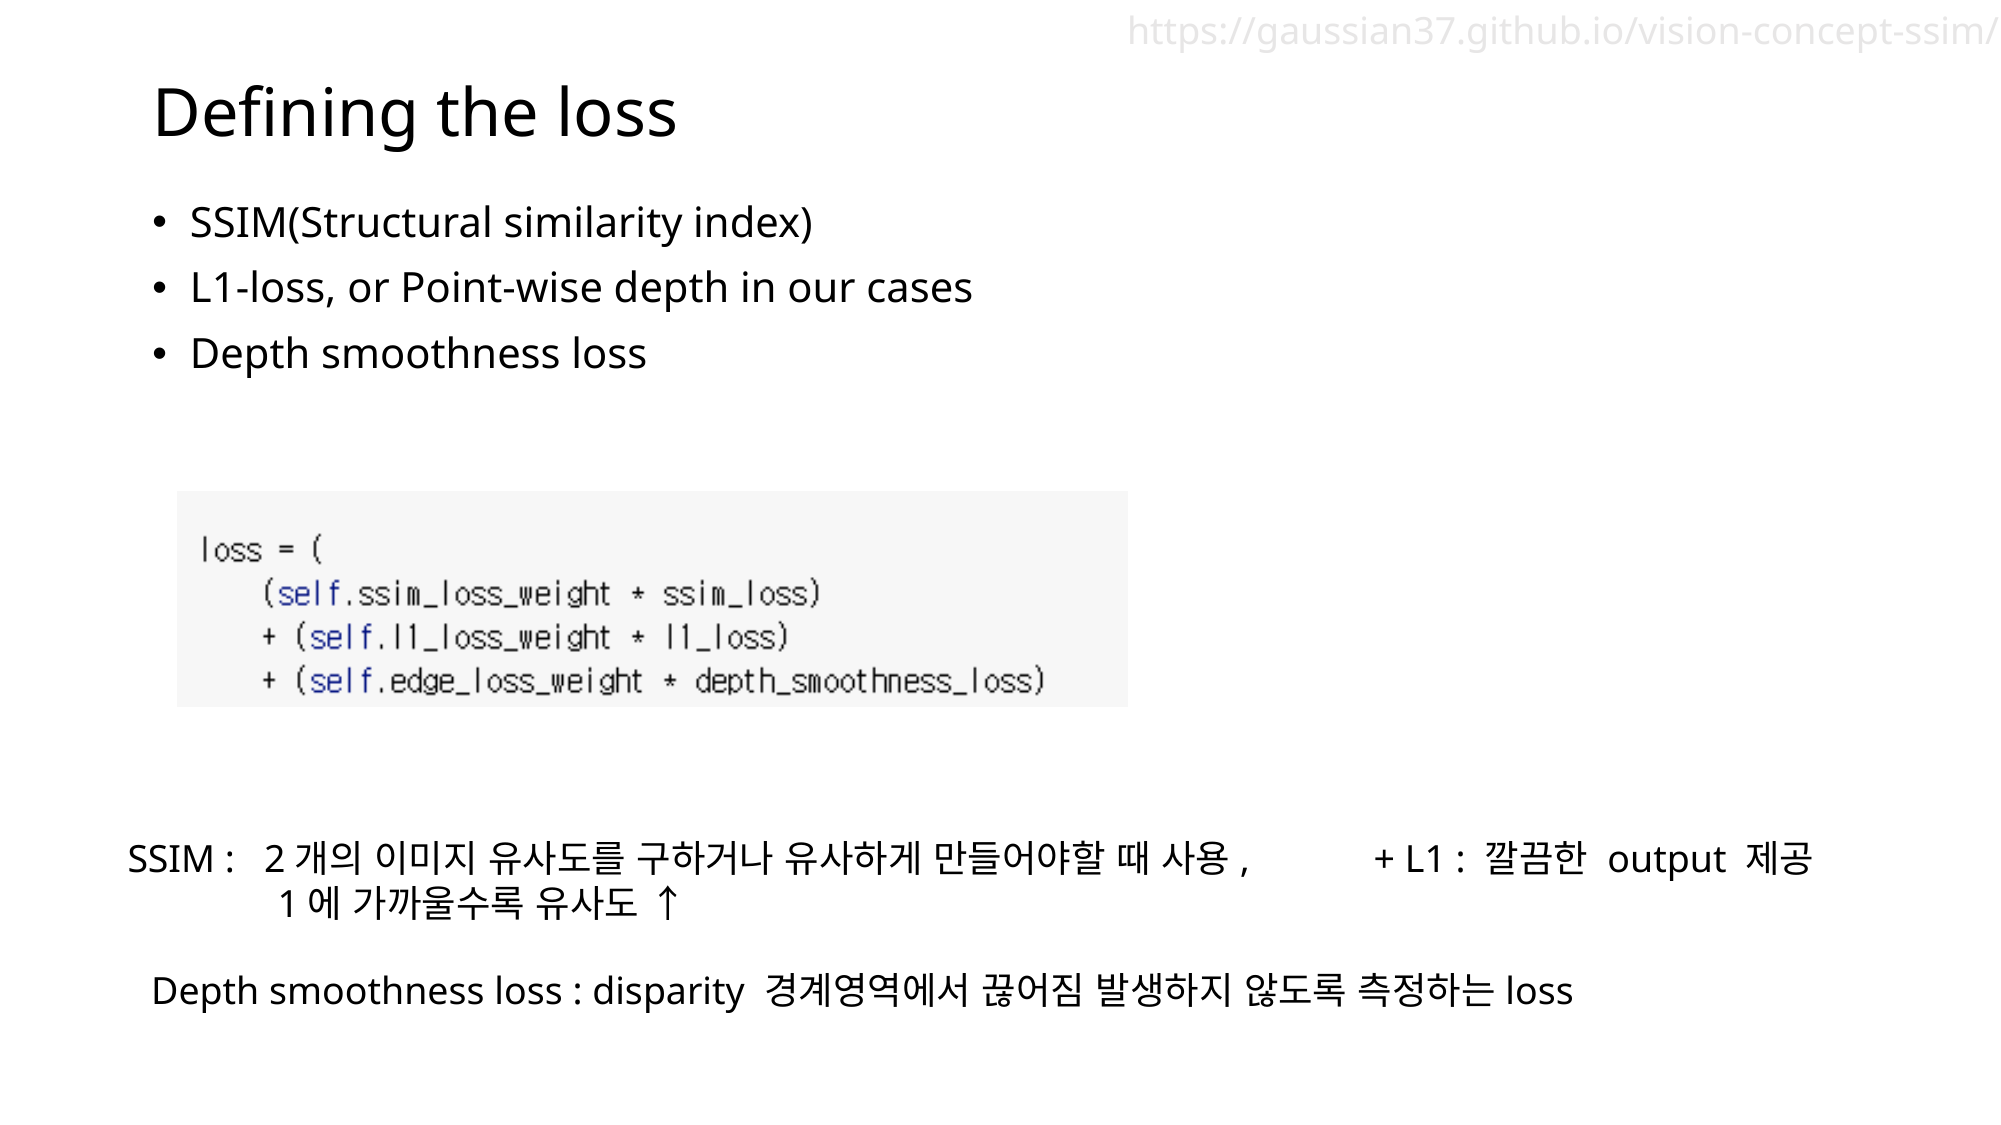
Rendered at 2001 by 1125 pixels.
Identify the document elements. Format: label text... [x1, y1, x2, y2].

text_box + L1 : 깔끔한 output 제공 [1358, 827, 1830, 888]
picture [177, 491, 1128, 707]
text_box https://gaussian37.github.io/vision-concept-ssim/ [1112, 0, 2000, 60]
text_box SSIM : 2개의 이미지 유사도를 구하거나 유사하게 만들어야할 때 사용, 1에 가까울수록 유사도 ↑ [112, 827, 1357, 933]
title Defining the loss [137, 59, 735, 171]
list SSIM(Structural similarity index) L1-loss, or Point-wise depth in our cases Depth smoothness loss [137, 193, 1040, 409]
text_box Depth smoothness loss : disparity 경계영역에서 끊어짐 발생하지 않도록 측정하는loss [136, 959, 1589, 1020]
